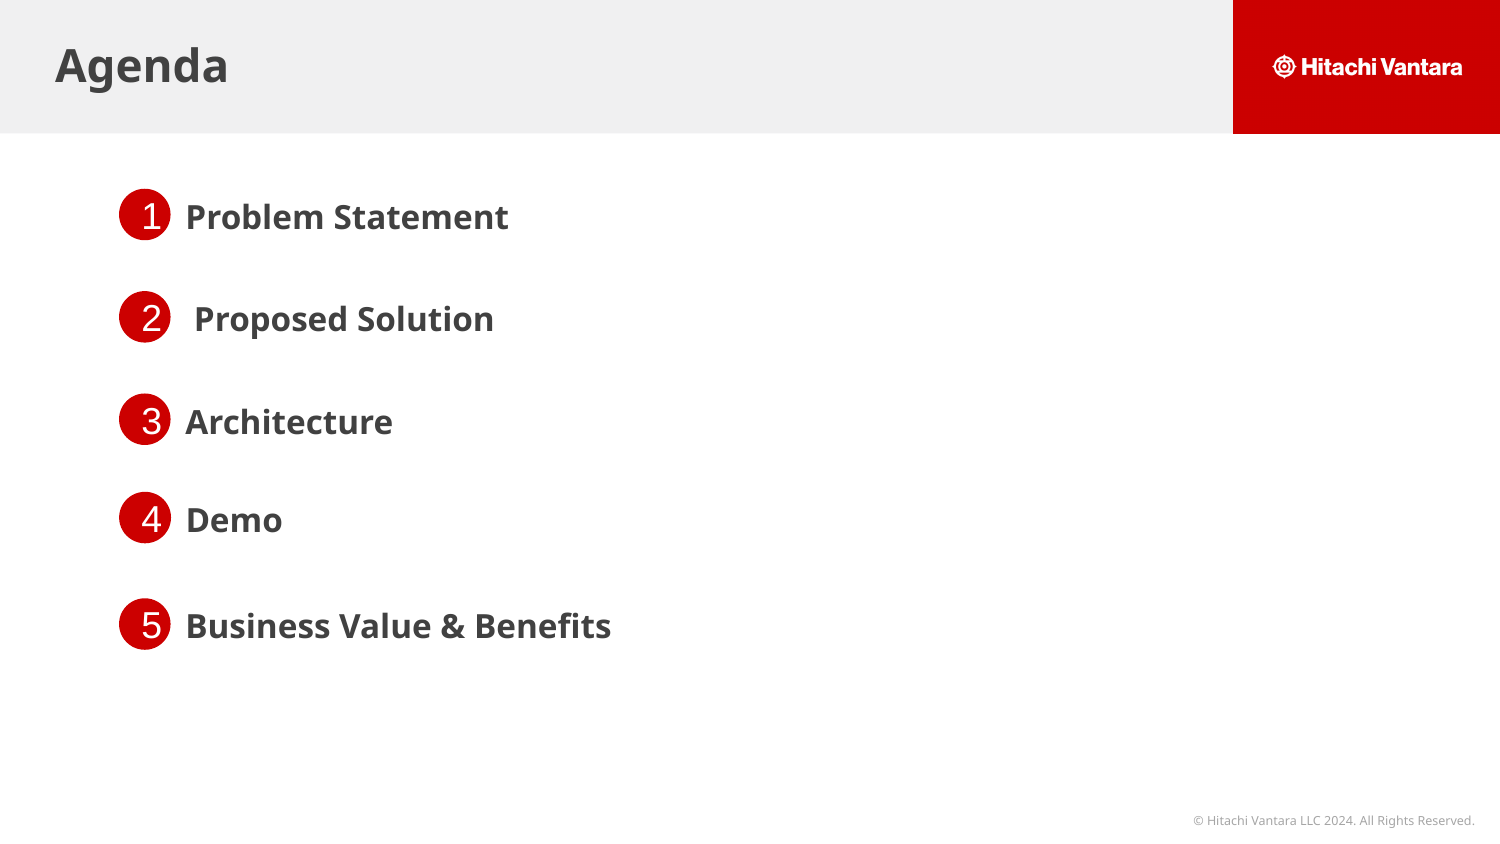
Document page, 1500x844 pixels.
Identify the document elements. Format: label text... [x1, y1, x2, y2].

picture [1233, 0, 1500, 134]
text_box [118, 491, 1393, 548]
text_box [118, 598, 1382, 695]
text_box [118, 290, 1382, 392]
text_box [118, 188, 1382, 285]
title Agenda [43, 8, 1200, 129]
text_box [118, 393, 1382, 450]
